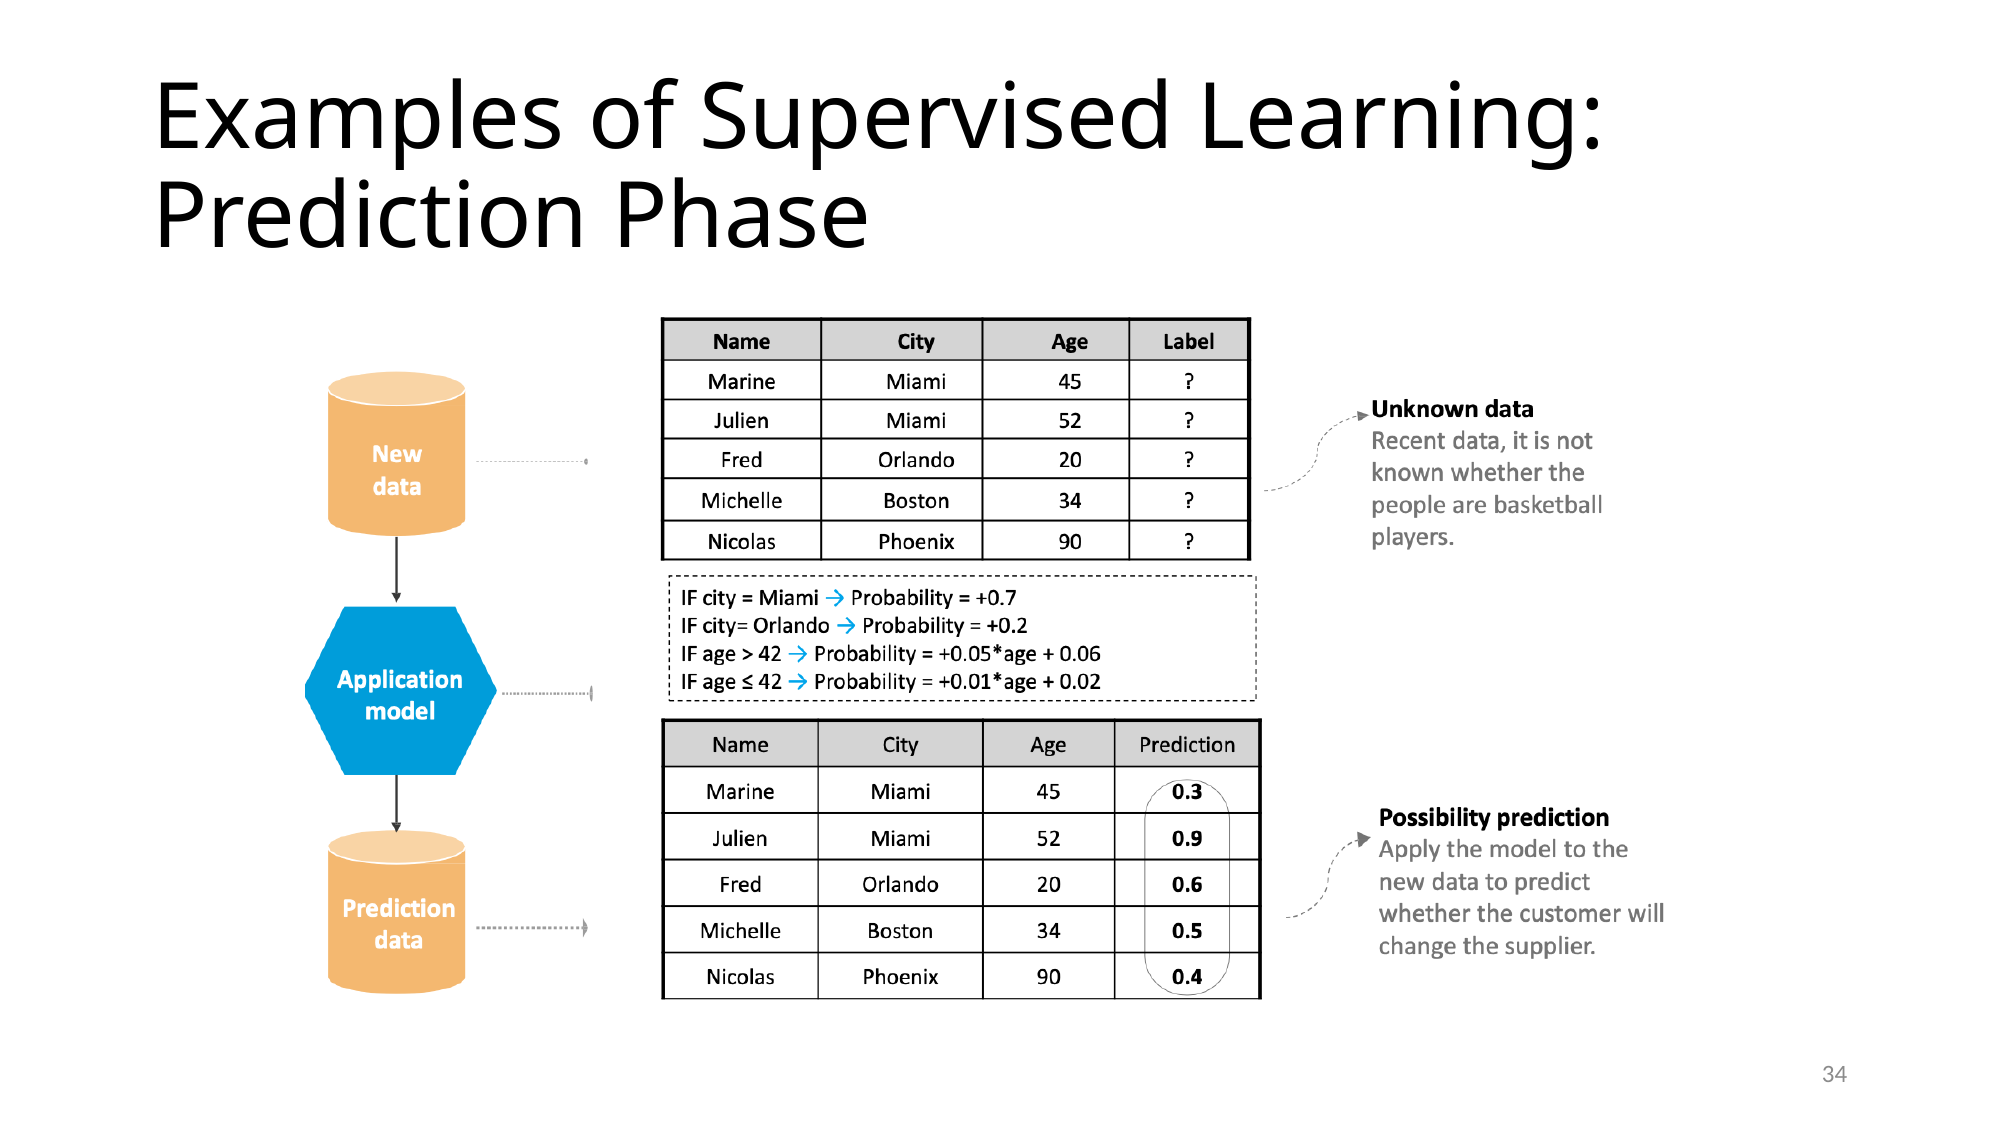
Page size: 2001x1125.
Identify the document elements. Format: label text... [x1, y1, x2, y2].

slide_number 34 [1412, 1042, 1863, 1103]
title Examples of Supervised Learning: Prediction Phase [137, 59, 1863, 278]
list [305, 299, 1695, 1014]
